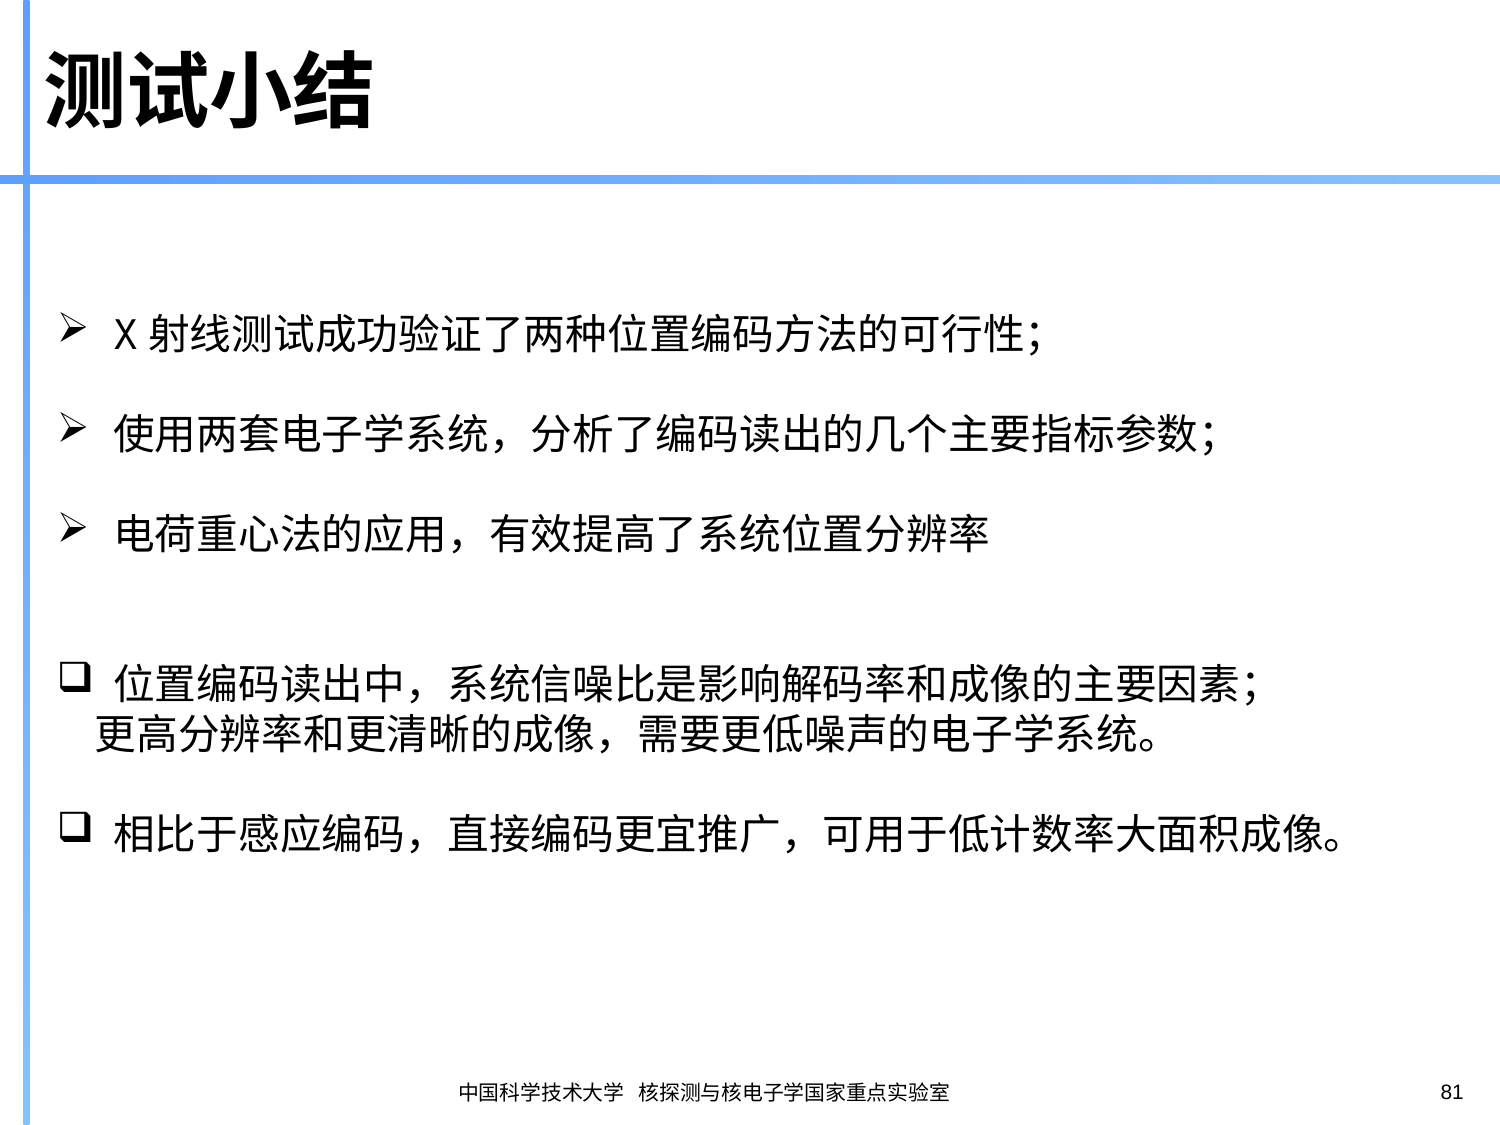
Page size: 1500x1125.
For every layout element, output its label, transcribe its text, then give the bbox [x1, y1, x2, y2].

footer 中国科学技术大学 核探测与核电子学国家重点实验室 [435, 1052, 965, 1113]
text_box X射线测试成功验证了两种位置编码方法的可行性； 使用两套电子学系统，分析了编码读出的几个主要指标参数； 电荷重心法的应用，有效提高了系统位置分辨率 位置编码读出中，系统信噪比是影响解码率和成像的主要因素； 更高分辨率和更清晰的成像，需要更低噪声的电子学系统。 相比于感应编码，直接编码更宜推广，可用于低计数率大面积成像。 [42, 249, 1401, 960]
title 测试小结 [28, 0, 1379, 183]
slide_number 81 [1418, 1051, 1479, 1112]
